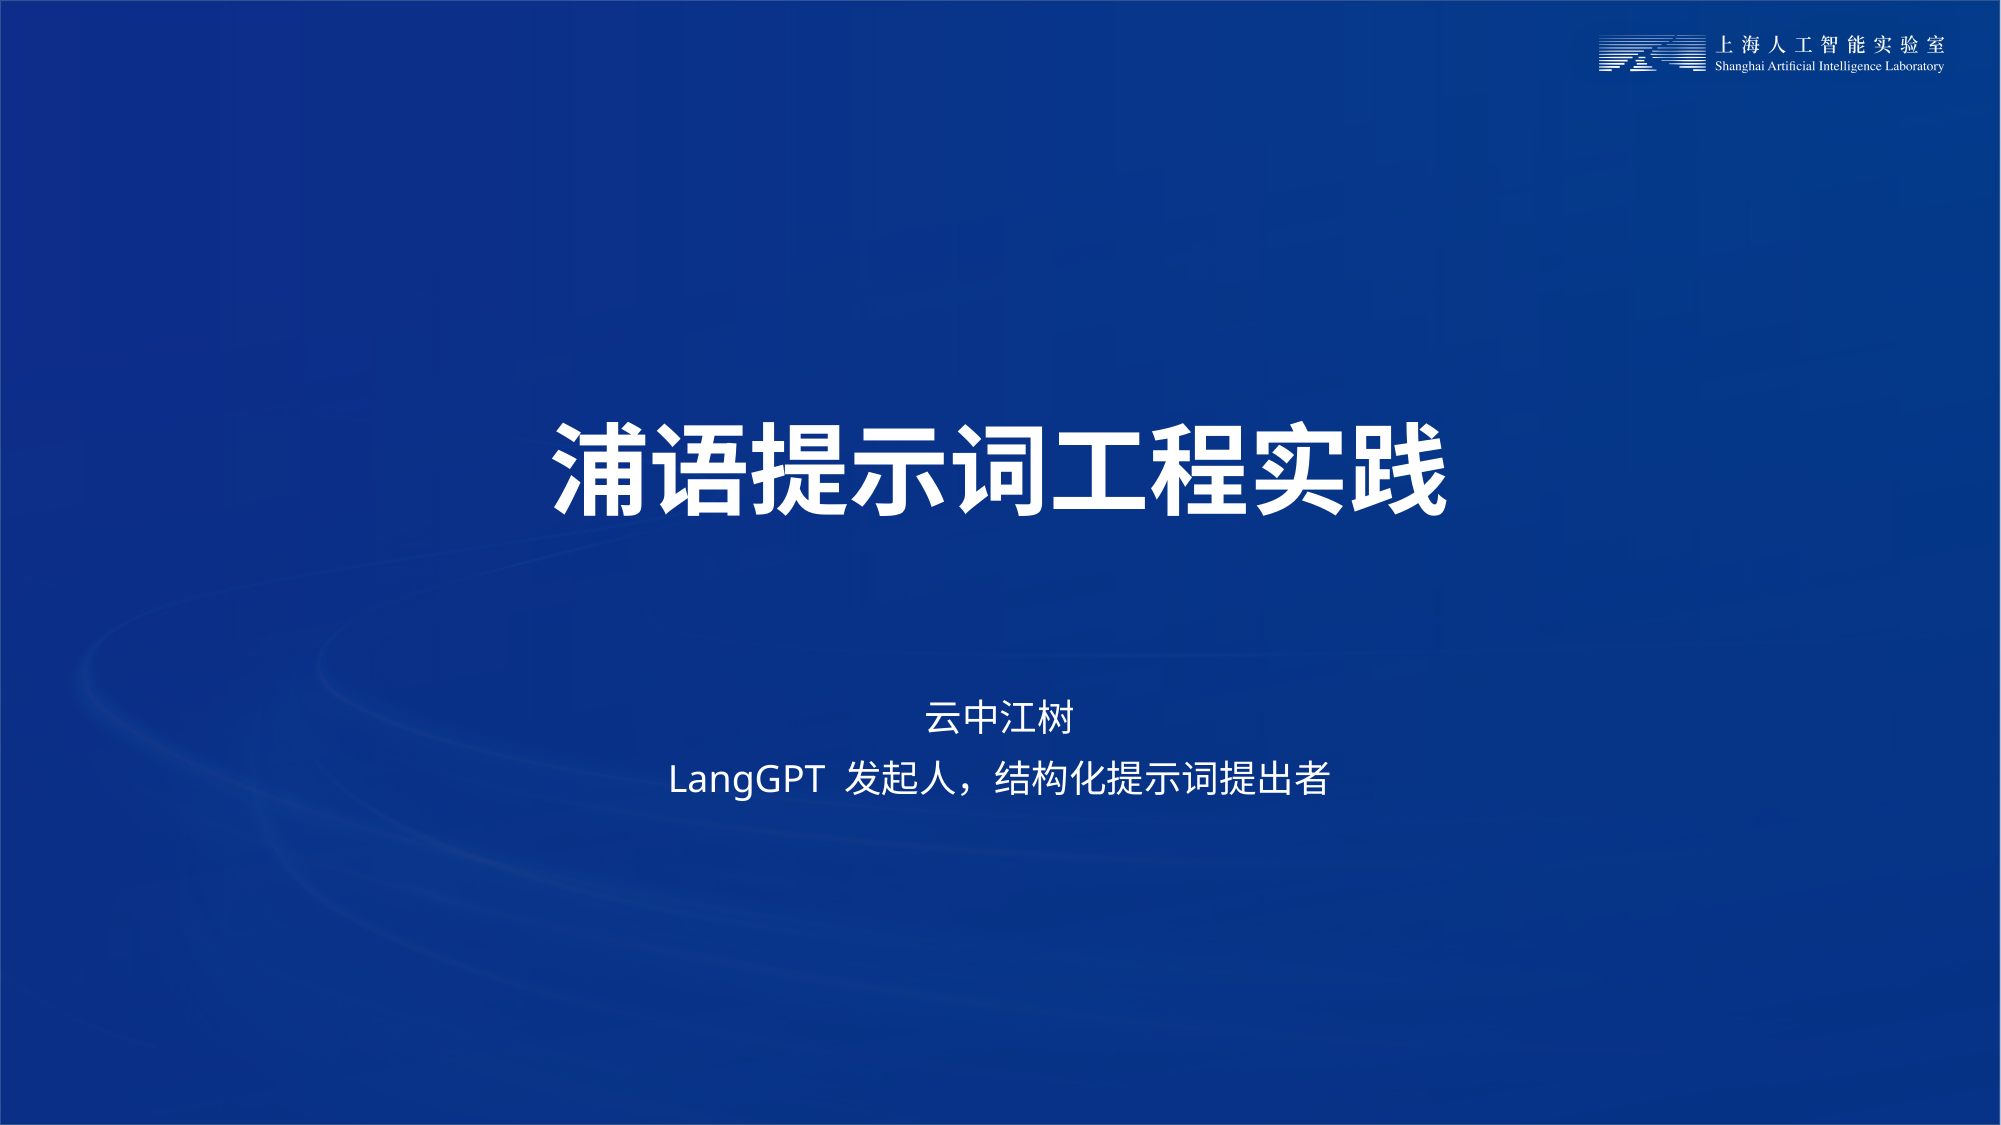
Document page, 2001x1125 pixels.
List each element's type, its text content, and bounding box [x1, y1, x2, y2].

picture [1509, 0, 2001, 160]
subtitle 云中江树 LangGPT 发起人，结构化提示词提出者 [249, 691, 1750, 987]
title 浦语提示词工程实践 [249, 387, 1750, 537]
